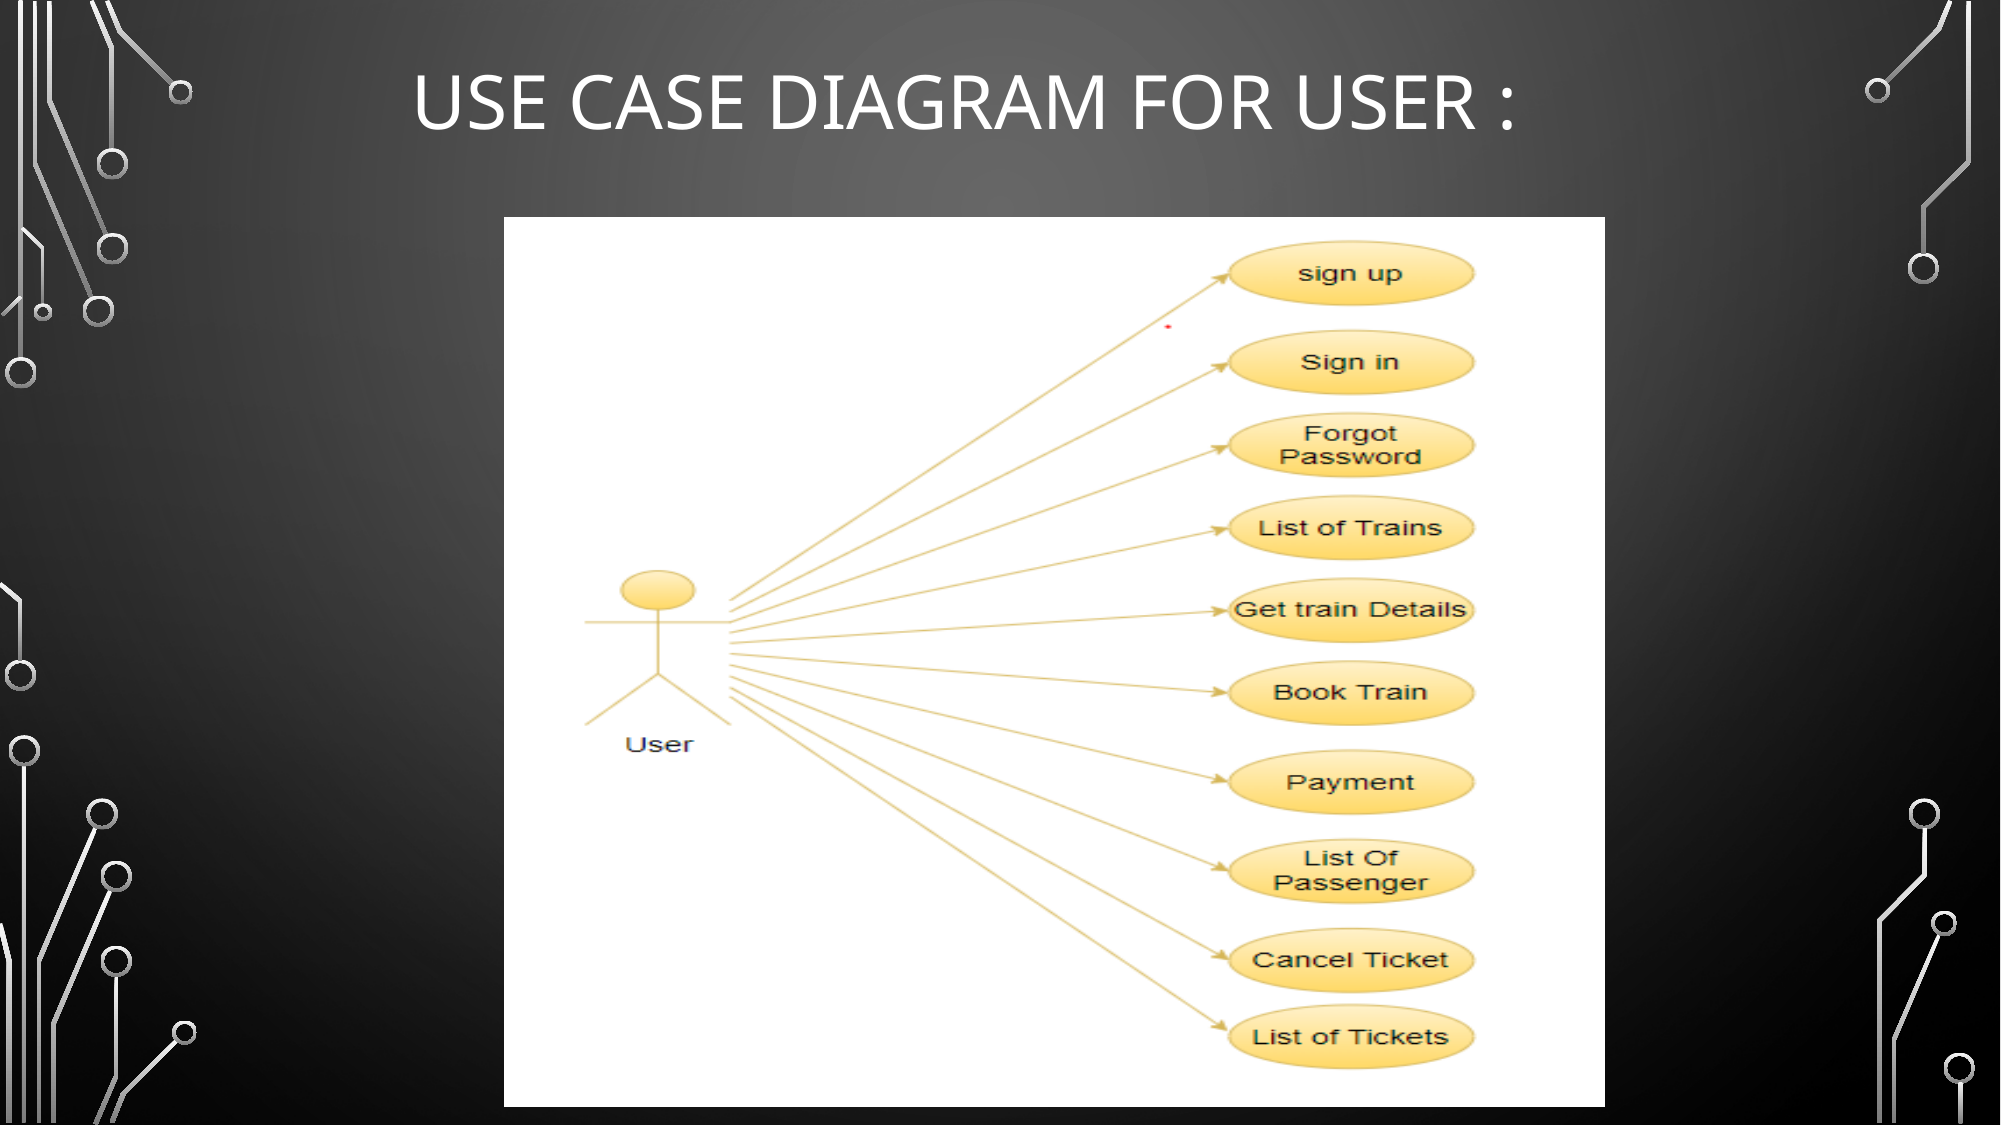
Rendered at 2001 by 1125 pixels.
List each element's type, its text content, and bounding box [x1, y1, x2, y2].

title Use case diagram for User : [234, 0, 1696, 211]
picture [504, 217, 1605, 1107]
